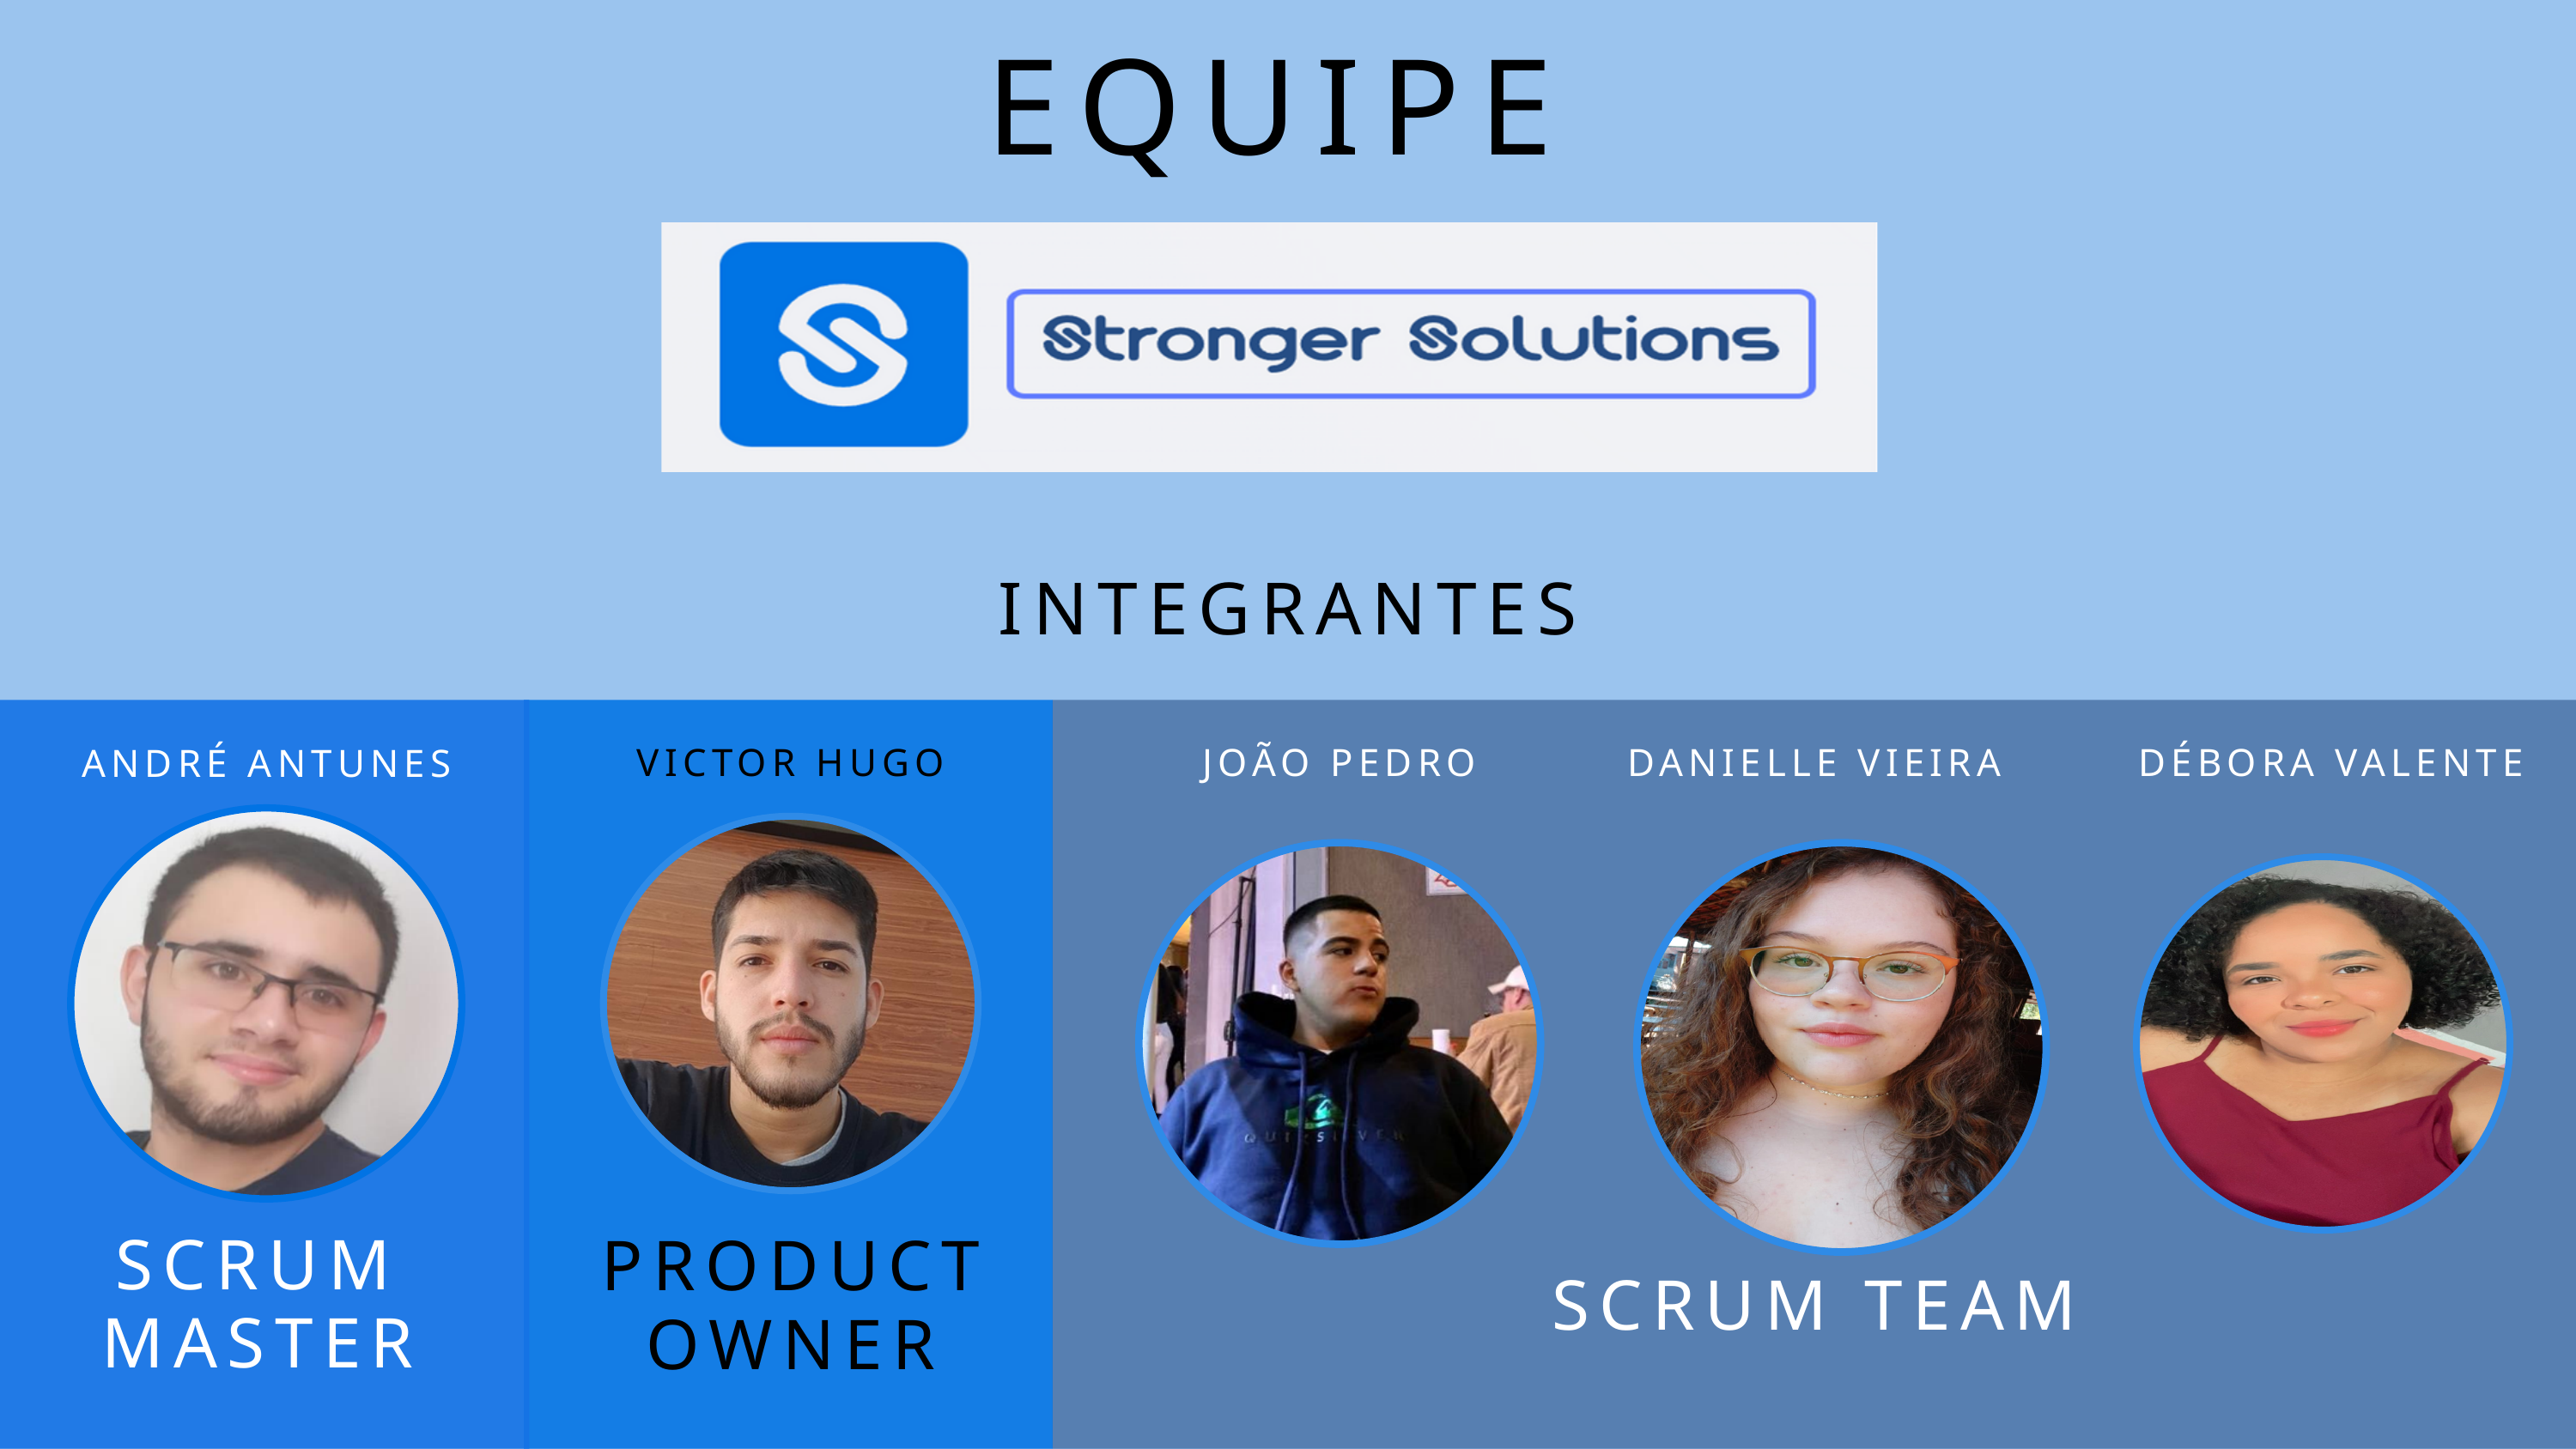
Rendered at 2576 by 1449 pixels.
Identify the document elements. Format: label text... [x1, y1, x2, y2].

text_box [1052, 700, 2576, 1449]
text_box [1628, 834, 2056, 1260]
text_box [62, 799, 471, 1207]
text_box [661, 222, 1878, 472]
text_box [531, 700, 1052, 1449]
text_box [1130, 834, 1550, 1252]
text_box EQUIPE [0, 39, 2558, 182]
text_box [2128, 849, 2518, 1238]
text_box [0, 700, 530, 1449]
text_box INTEGRANTES [0, 567, 2576, 650]
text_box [595, 808, 987, 1198]
